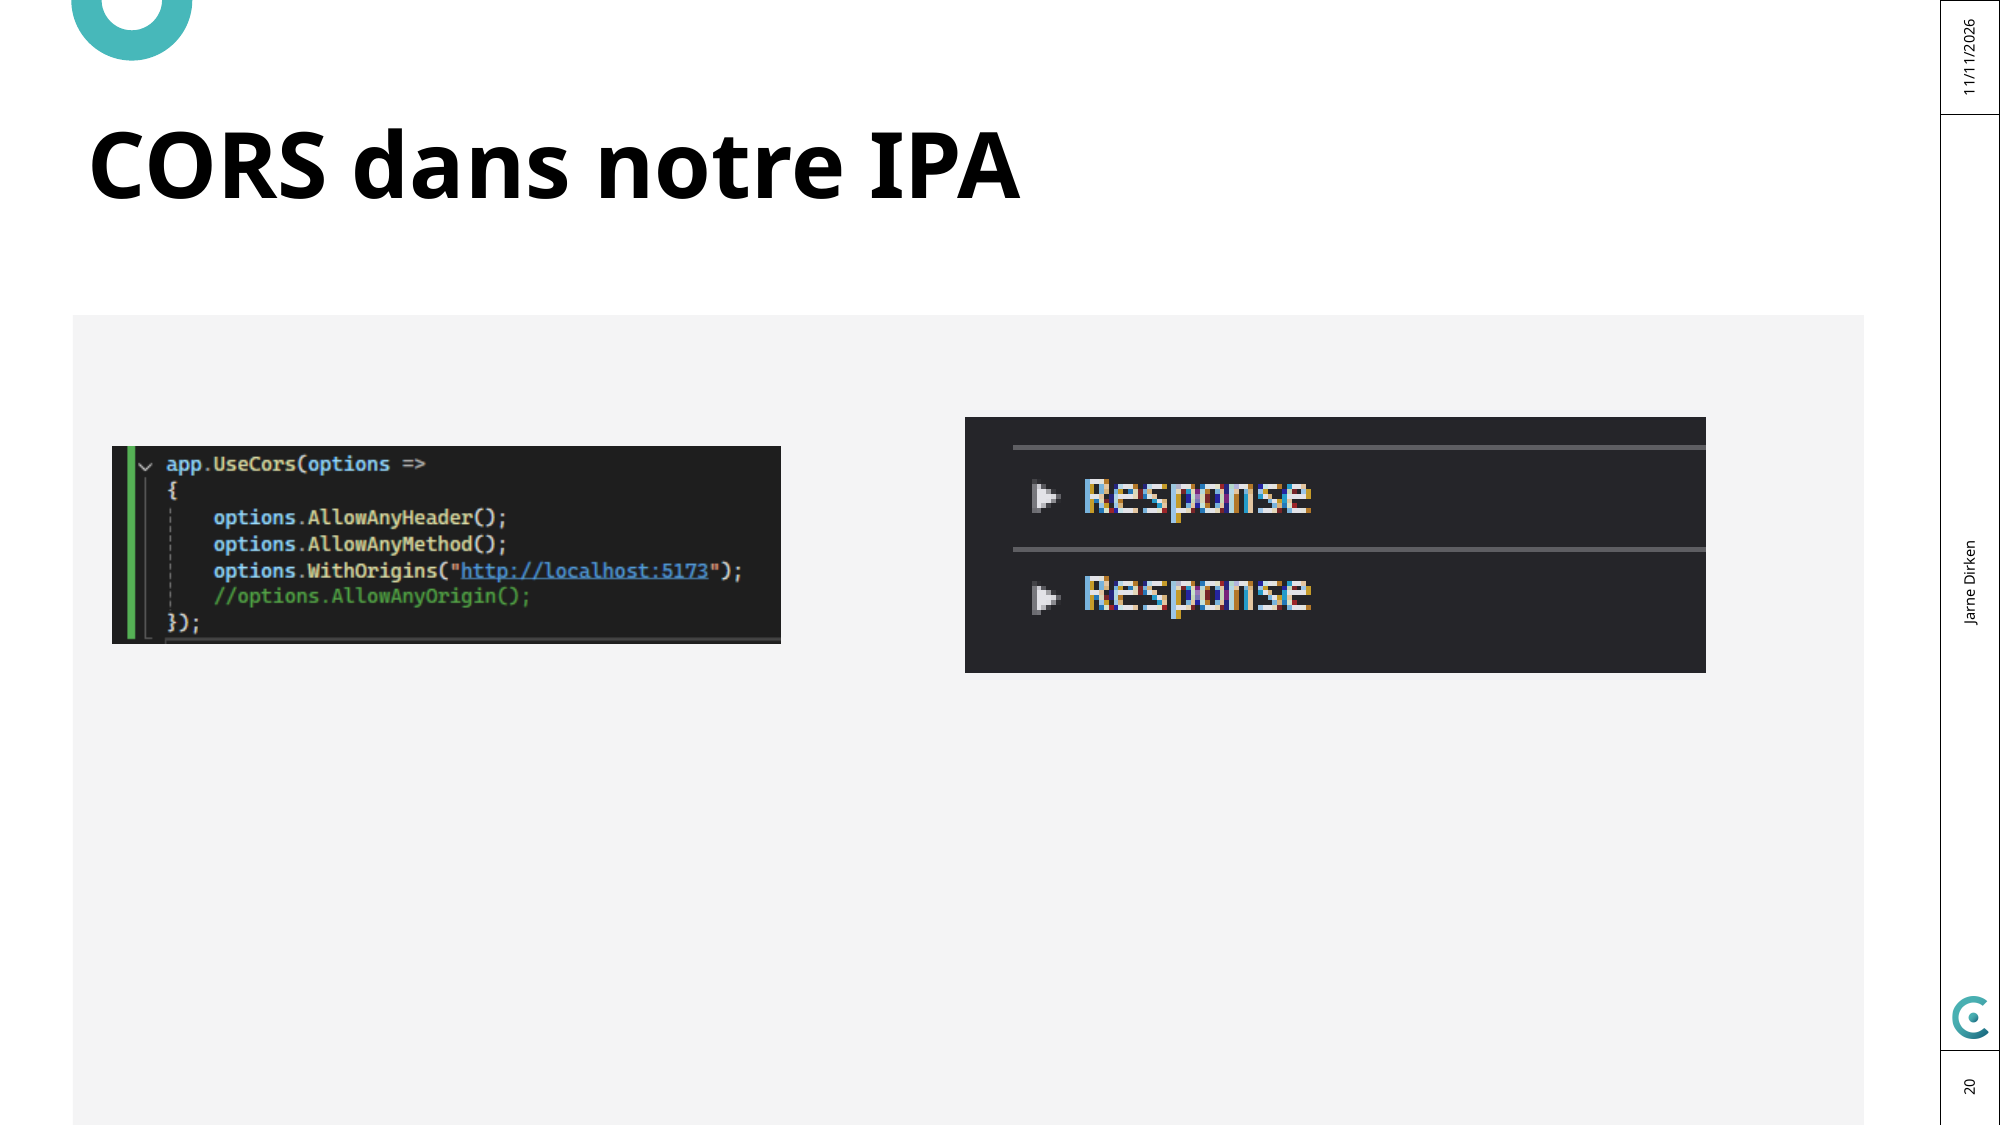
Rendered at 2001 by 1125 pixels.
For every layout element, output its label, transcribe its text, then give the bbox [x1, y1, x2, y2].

footer Jarne Dirken [1940, 114, 2000, 1050]
picture [965, 417, 1706, 673]
slide_number 20 [1940, 1050, 2000, 1125]
title CORS dans notre IPA [72, 59, 1863, 278]
picture [112, 446, 781, 644]
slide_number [1940, 0, 2000, 114]
